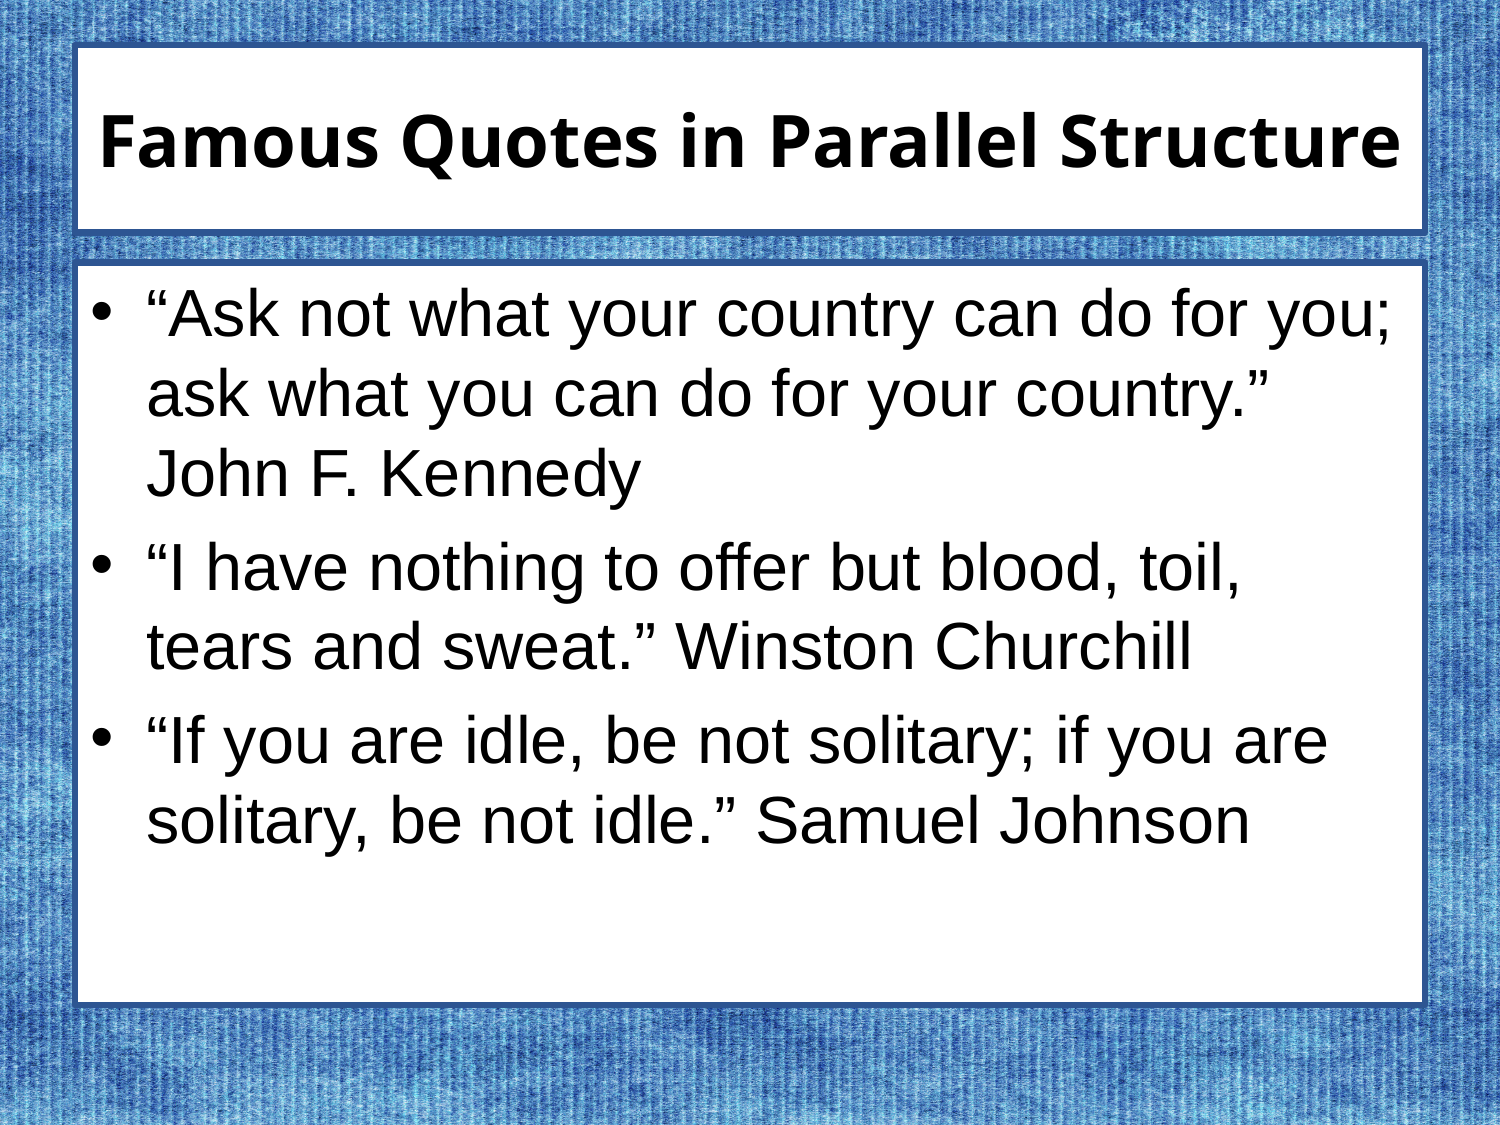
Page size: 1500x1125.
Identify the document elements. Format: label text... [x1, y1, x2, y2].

list “Ask not what your country can do for you; ask what you can do for your country.” John F. Kennedy “I have nothing to offer but blood, toil, tears and sweat.” Winston Churchill “If you are idle, be not solitary; if you are solitary, be not idle.” Samuel Johnson [72, 259, 1428, 1008]
title Famous Quotes in Parallel Structure [72, 42, 1428, 236]
picture [0, 0, 1500, 1125]
